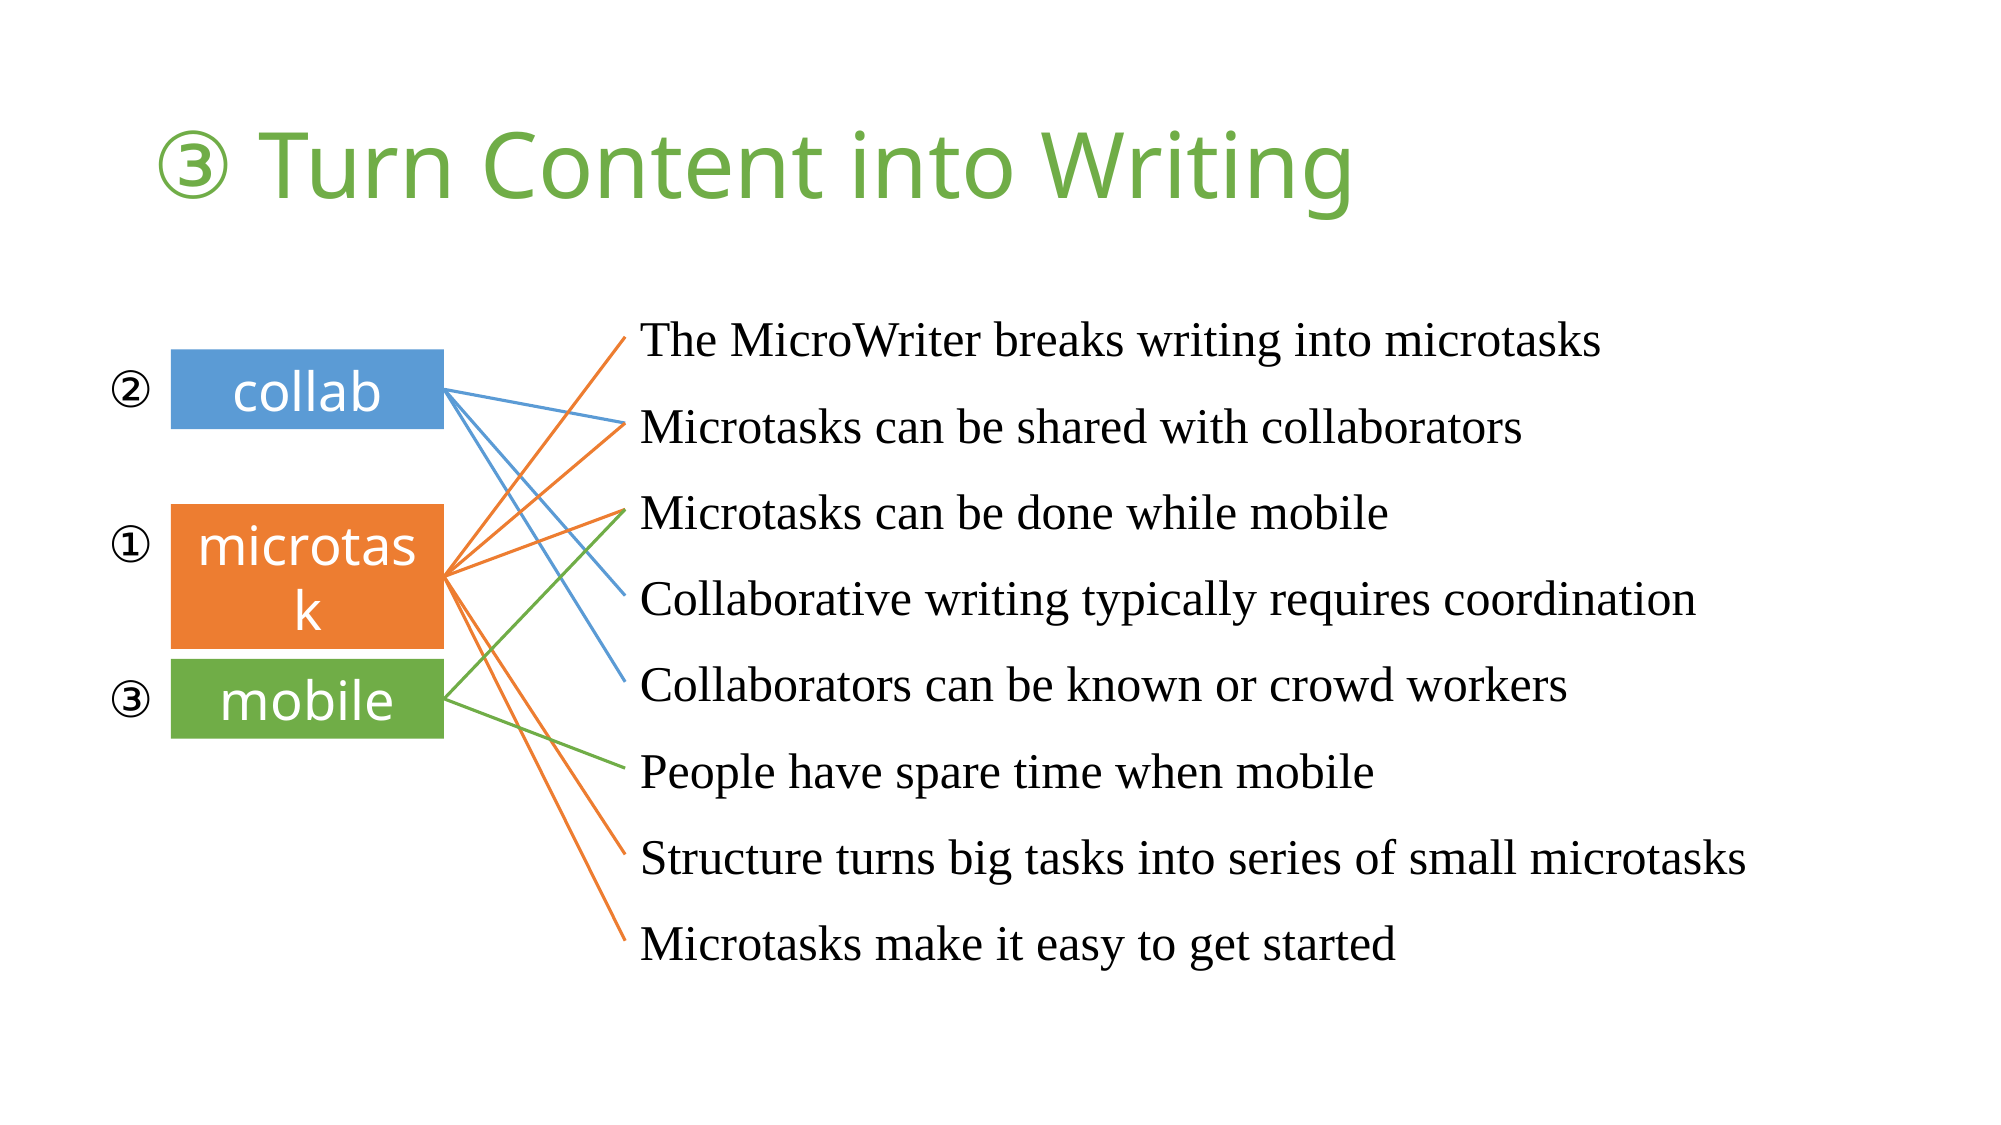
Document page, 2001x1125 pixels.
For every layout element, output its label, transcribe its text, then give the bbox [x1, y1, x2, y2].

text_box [444, 423, 626, 509]
text_box ② [93, 350, 168, 425]
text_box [444, 700, 626, 769]
text_box Structure turns big tasks into series of small microtasks [626, 817, 1976, 892]
text_box Collaborative writing typically requires coordination [626, 558, 1976, 633]
text_box microtask [170, 503, 444, 650]
text_box Collaborators can be known or crowd workers [626, 644, 1976, 720]
text_box collab [170, 348, 444, 430]
text_box The MicroWriter breaks writing into microtasks [625, 299, 1976, 375]
text_box mobile [170, 658, 444, 740]
text_box ③ [85, 659, 177, 735]
title ③ Turn Content into Writing [137, 59, 1863, 278]
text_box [444, 509, 626, 700]
text_box ① [85, 504, 177, 580]
text_box People have spare time when mobile [626, 730, 1976, 806]
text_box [444, 337, 626, 423]
text_box Microtasks make it easy to get started [625, 903, 1976, 979]
text_box Microtasks can be done while mobile [626, 471, 1976, 547]
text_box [444, 769, 626, 942]
text_box Microtasks can be shared with collaborators [626, 385, 1976, 461]
